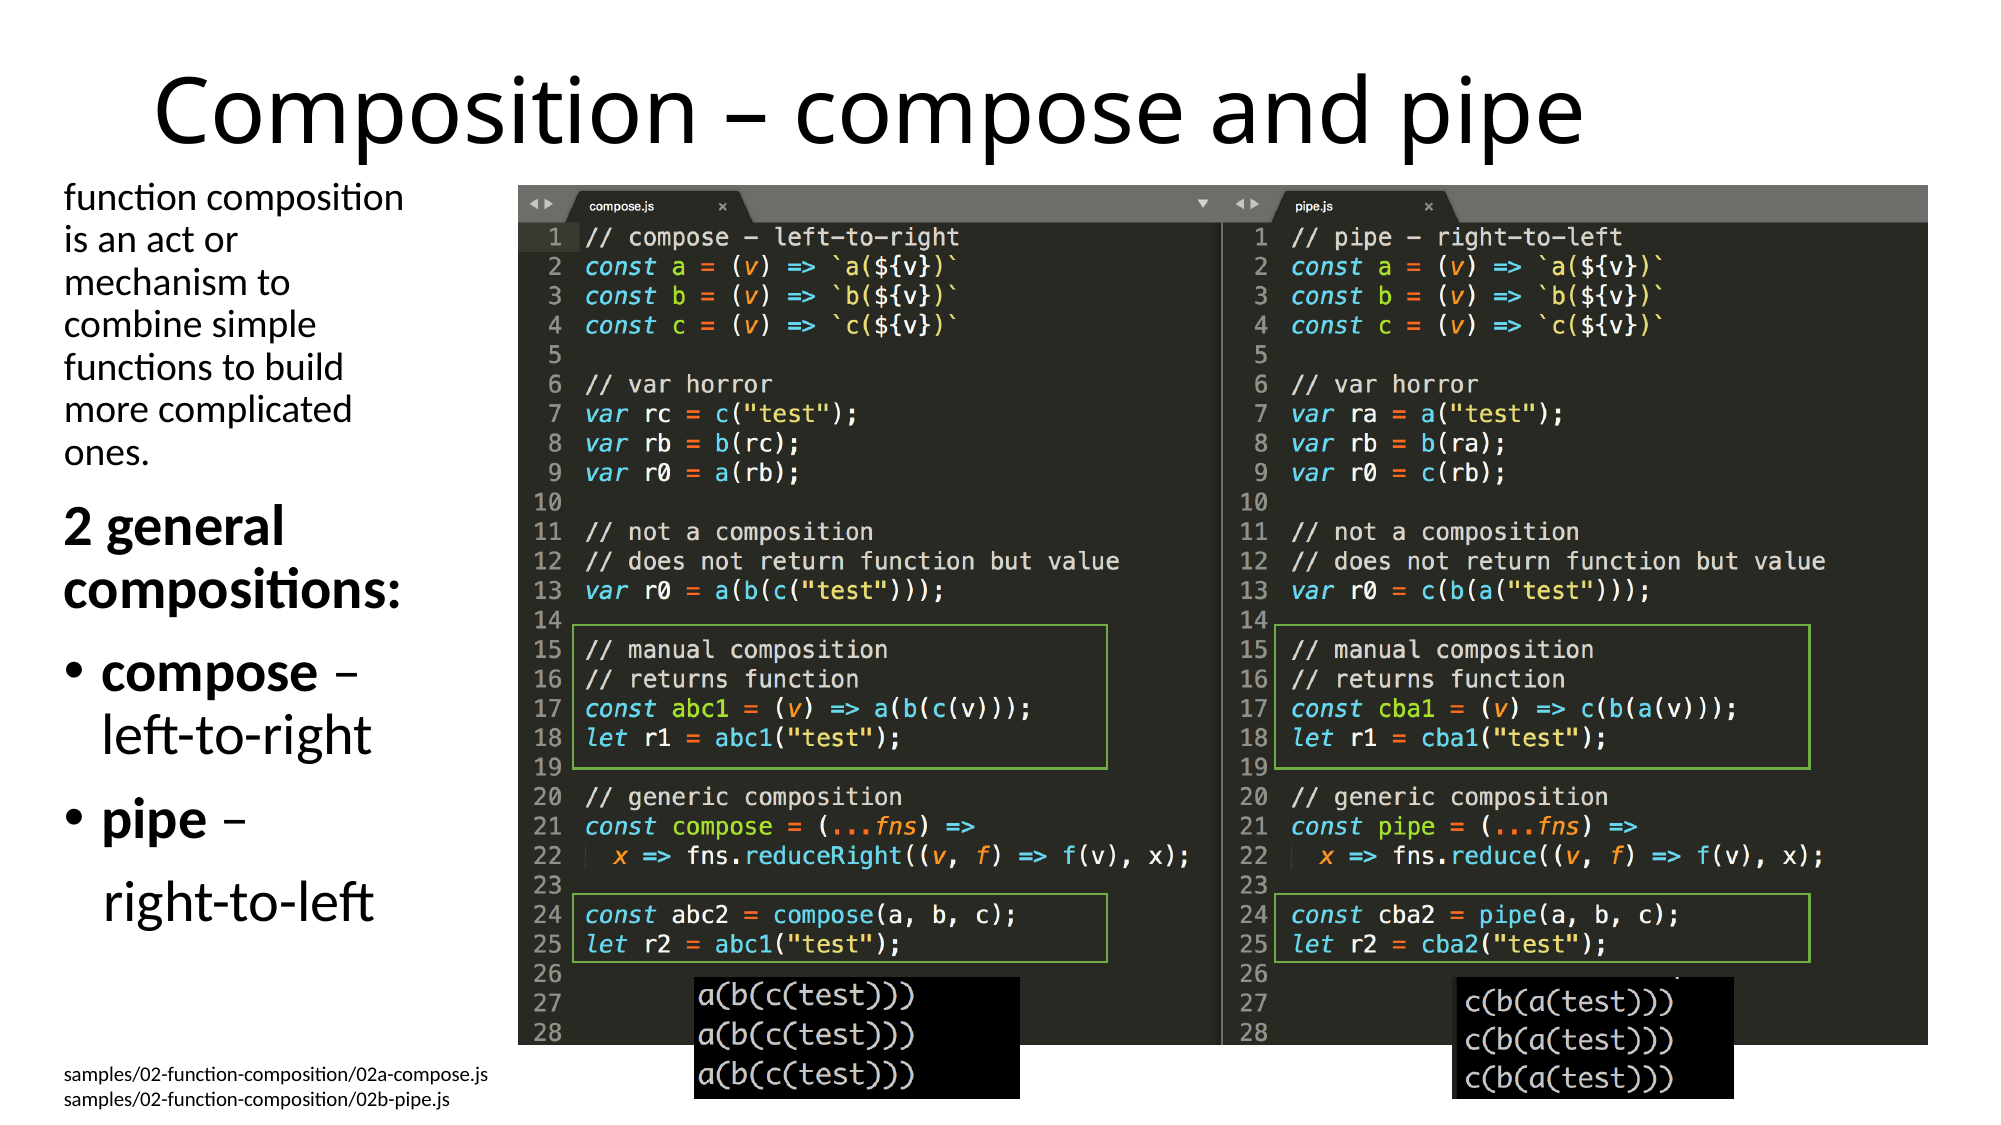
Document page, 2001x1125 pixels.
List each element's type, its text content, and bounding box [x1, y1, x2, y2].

list function composition is an act or mechanism to combine simple functions to build more complicated ones. 2 general compositions: compose – left-to-right pipe – right-to-left [48, 168, 430, 1053]
title Composition – compose and pipe [137, 59, 1863, 278]
picture [518, 185, 1928, 1099]
text_box samples/02-function-composition/02a-compose.js samples/02-function-composition/02b-pipe.js [48, 1053, 1049, 1119]
